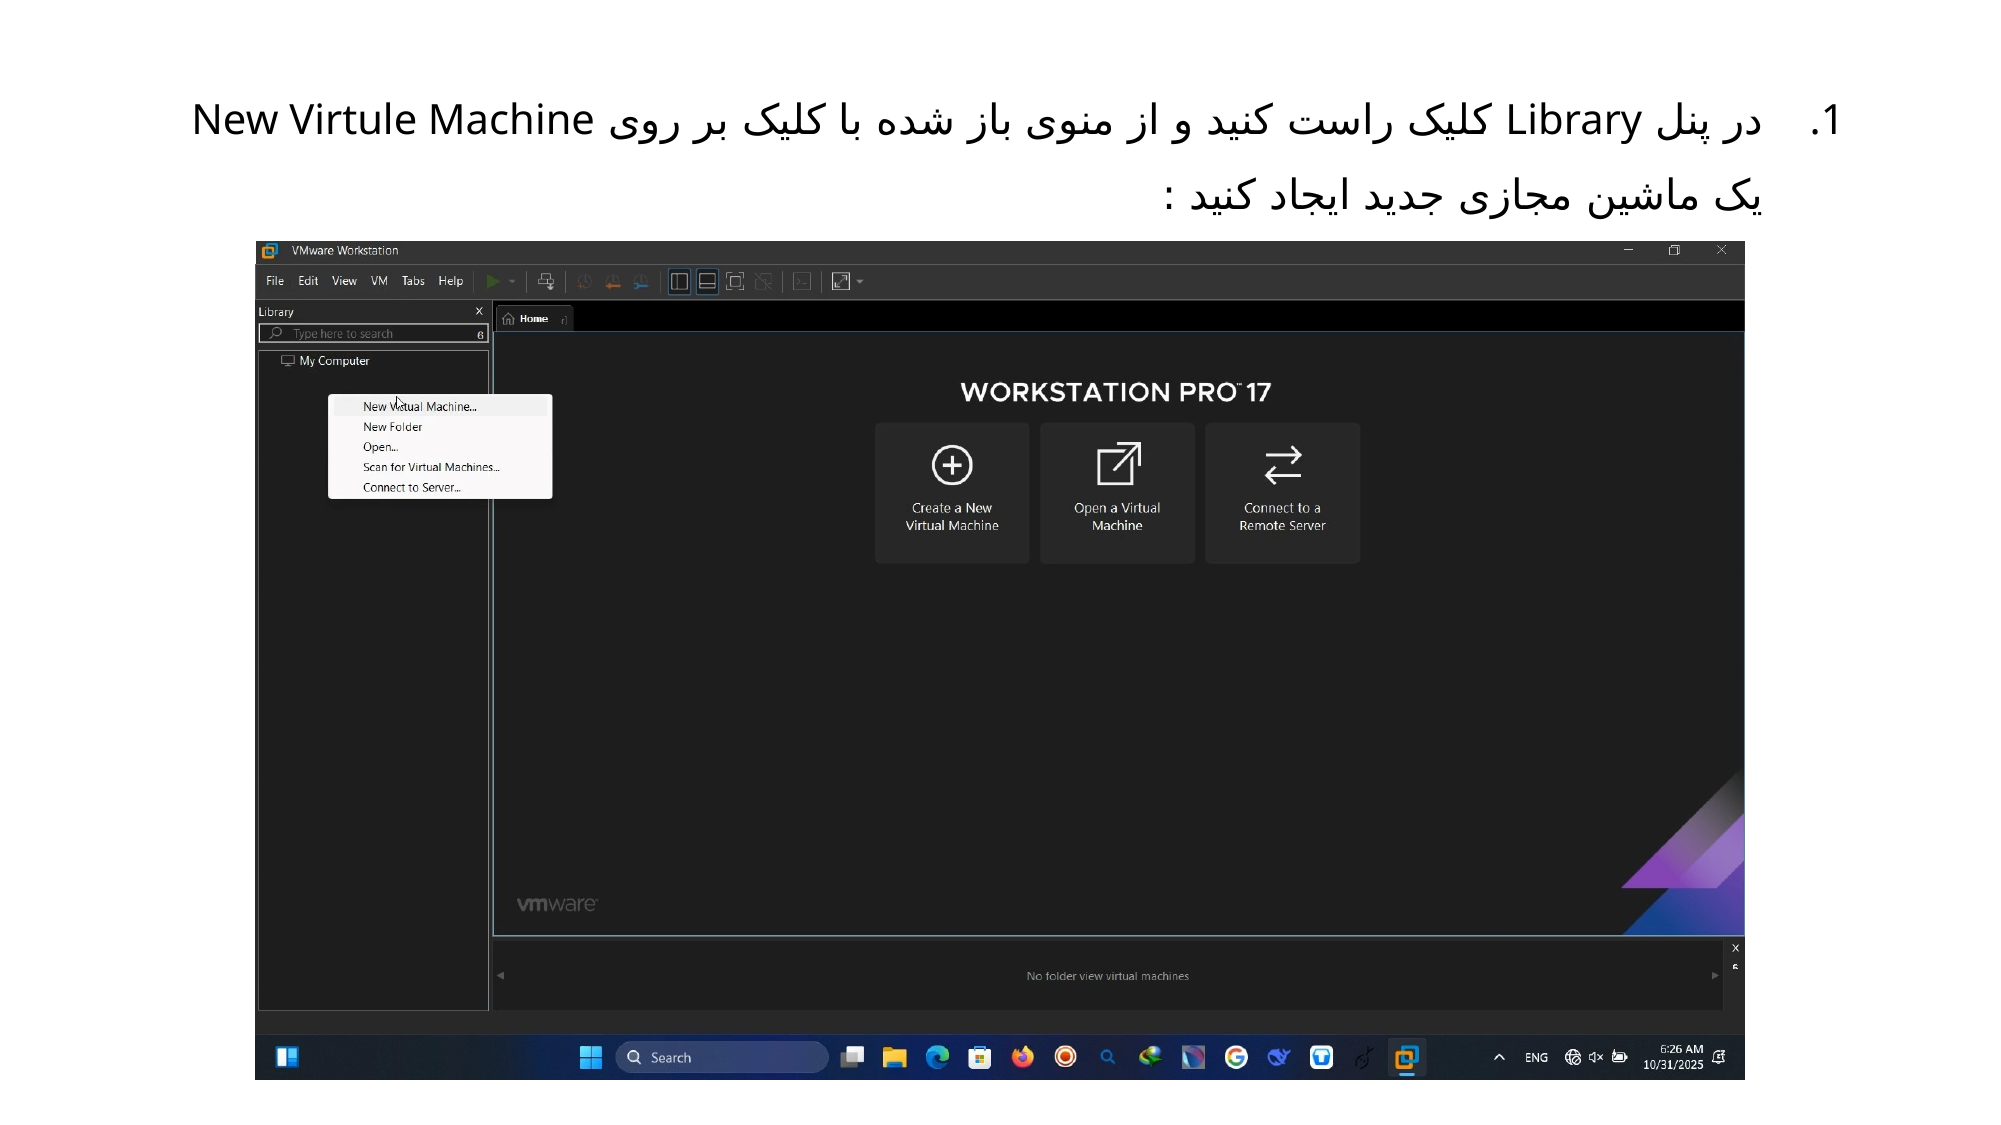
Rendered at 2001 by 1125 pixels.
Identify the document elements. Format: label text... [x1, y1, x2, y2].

list در پنل Library کلیک راست کنید و از منوی باز شده با کلیک بر روی New Virtule Machine یک ماشین مجازی جدید ایجاد کنید : [137, 59, 1863, 242]
picture [255, 241, 1745, 1080]
